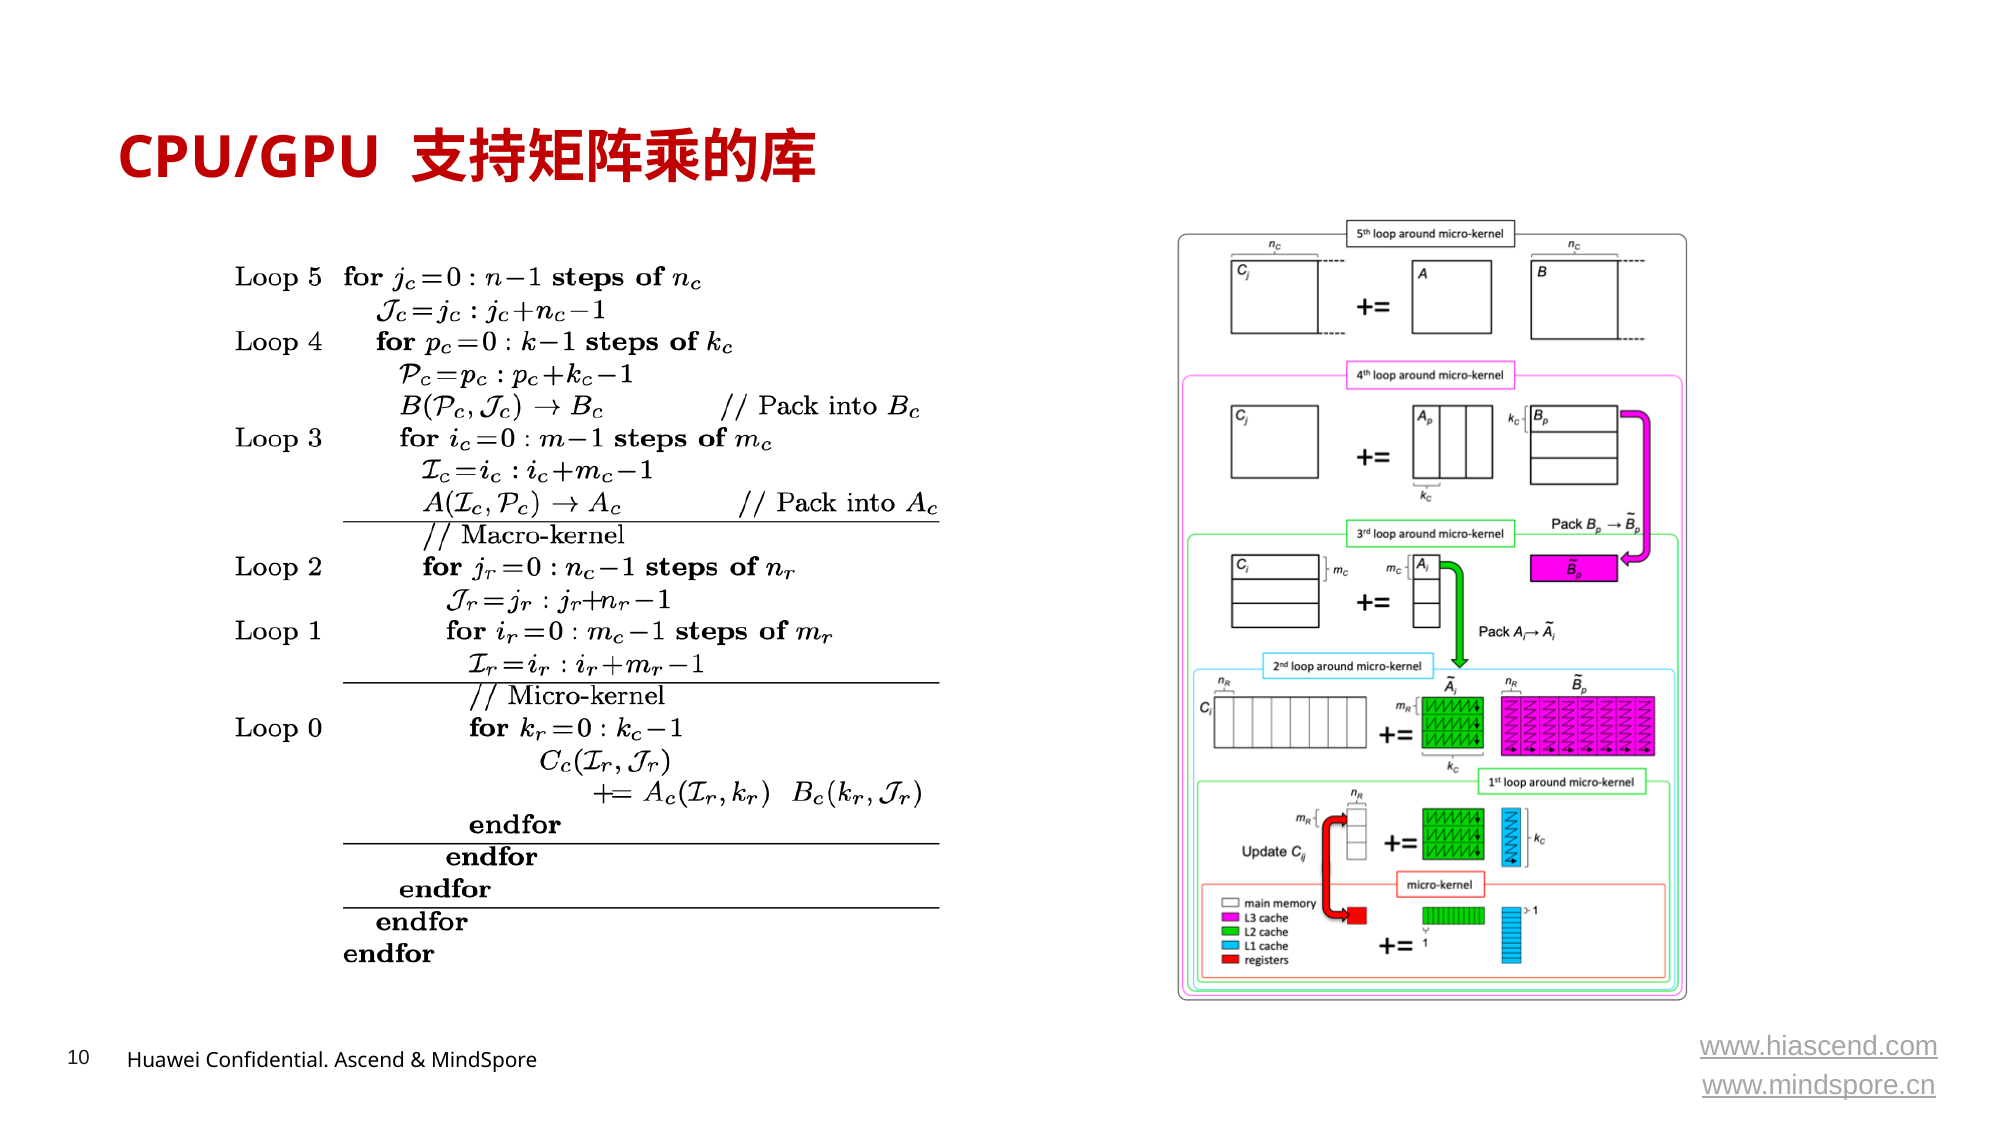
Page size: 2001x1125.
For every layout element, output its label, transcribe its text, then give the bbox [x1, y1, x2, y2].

title CPU/GPU 支持矩阵乘的库 [102, 111, 1901, 209]
picture [185, 245, 954, 982]
picture [1153, 207, 1710, 1020]
